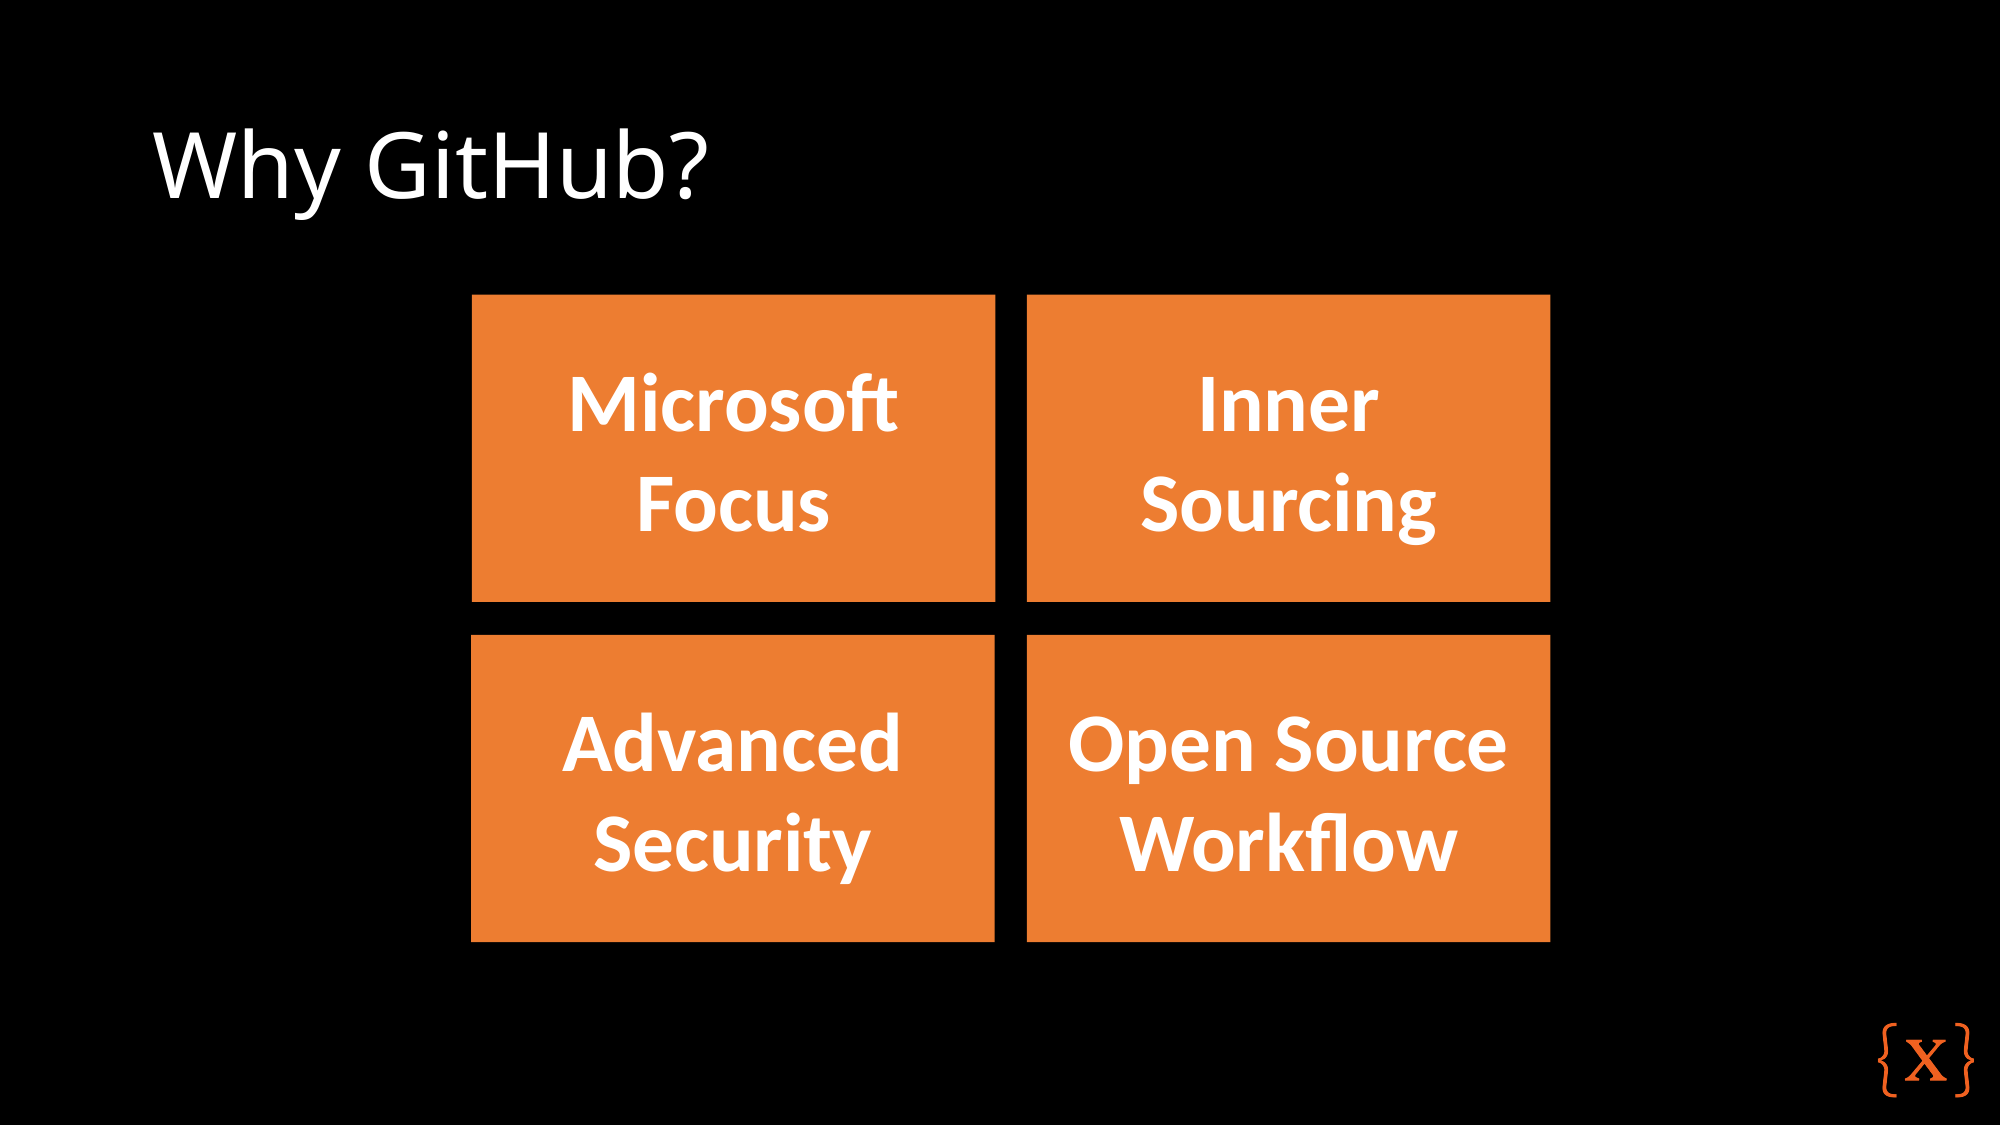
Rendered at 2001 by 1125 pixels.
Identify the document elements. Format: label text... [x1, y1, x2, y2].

text_box Microsoft Focus [471, 293, 997, 603]
text_box Advanced Security [470, 634, 996, 943]
text_box Inner Sourcing [1026, 293, 1552, 603]
text_box Open Source Workflow [1026, 634, 1552, 943]
title Why GitHub? [137, 59, 1863, 278]
picture [1874, 1013, 1978, 1107]
